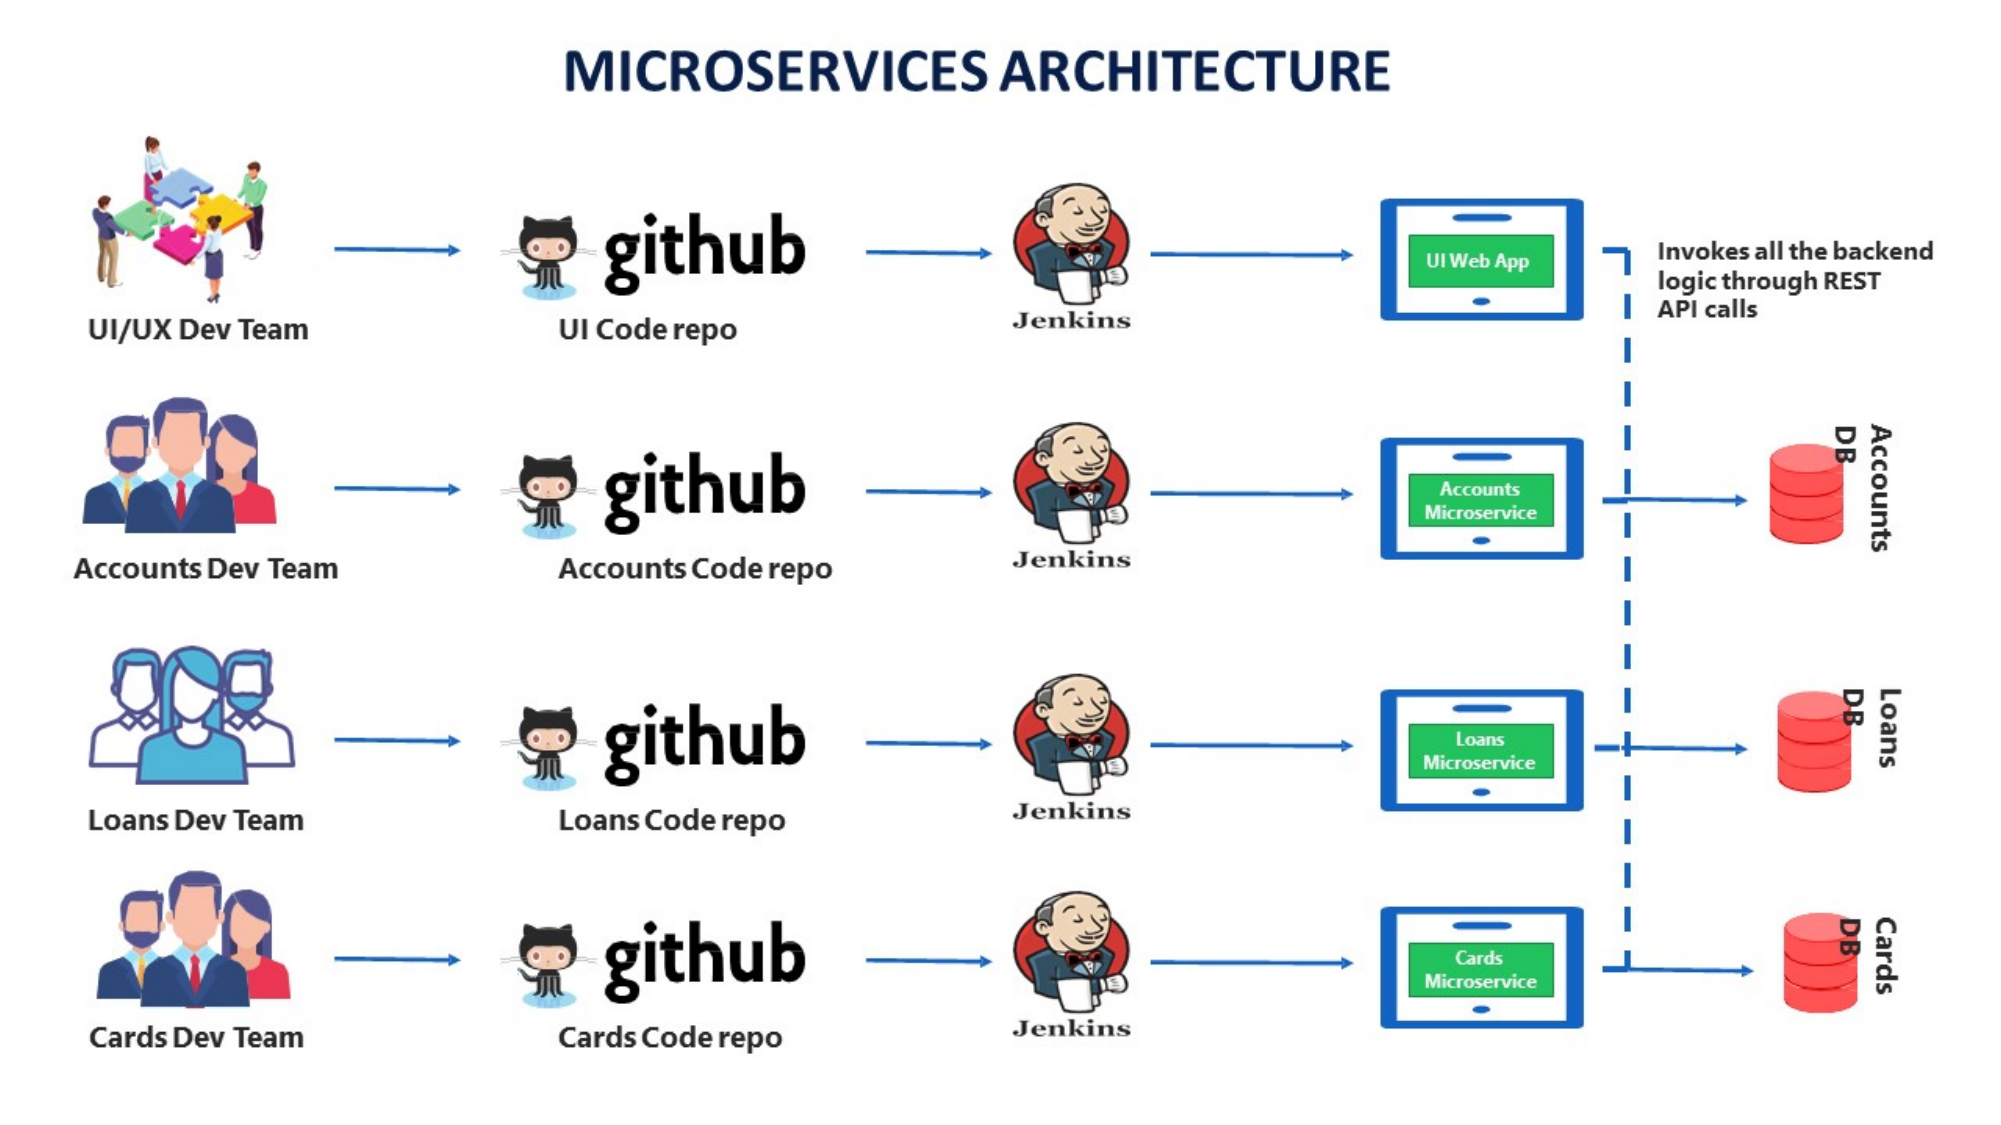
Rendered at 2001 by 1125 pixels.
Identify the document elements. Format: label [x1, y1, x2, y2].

picture [549, 24, 1411, 106]
picture [50, 127, 1950, 1057]
